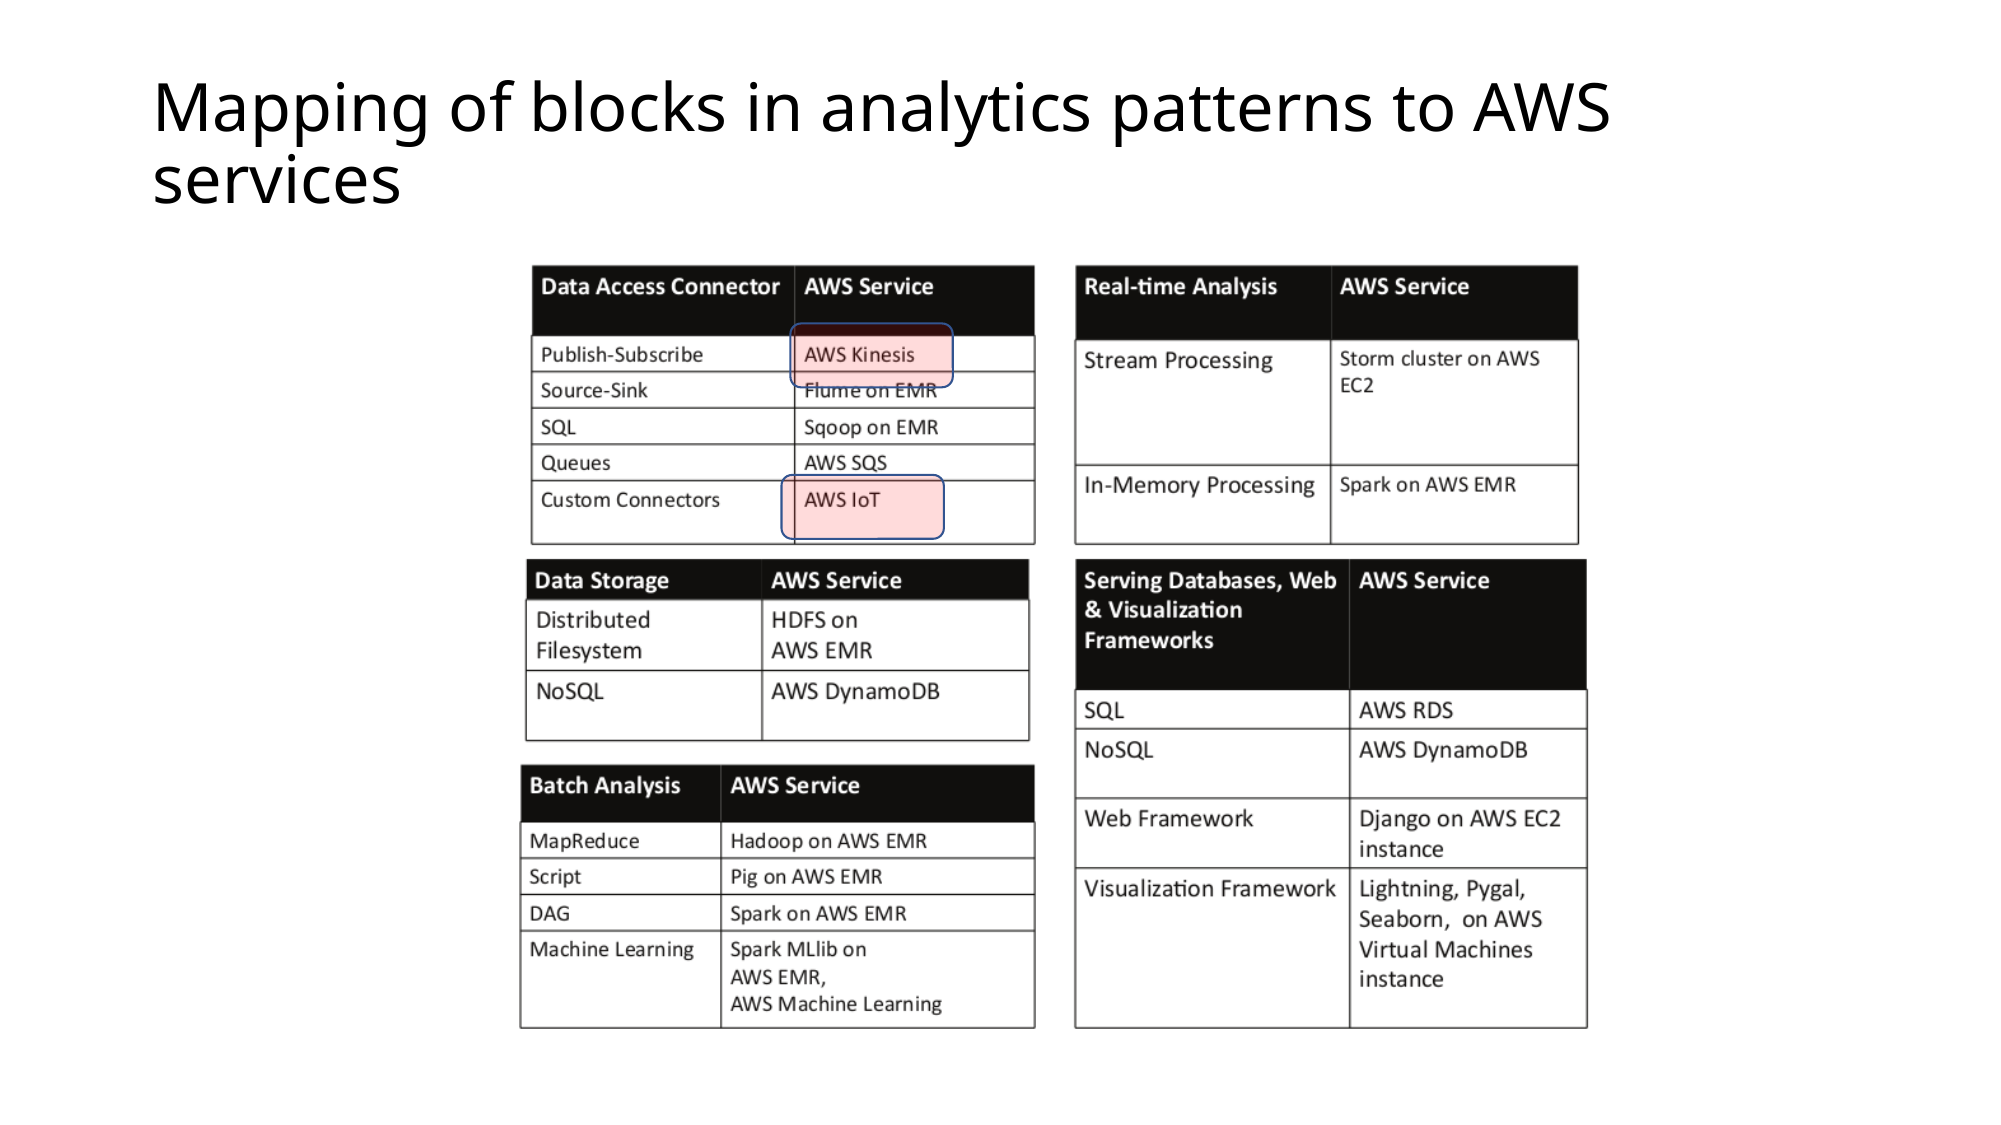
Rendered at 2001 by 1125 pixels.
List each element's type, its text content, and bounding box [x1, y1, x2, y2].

picture [499, 232, 1606, 1062]
title Mapping of blocks in analytics patterns to AWS services [137, 59, 1863, 233]
